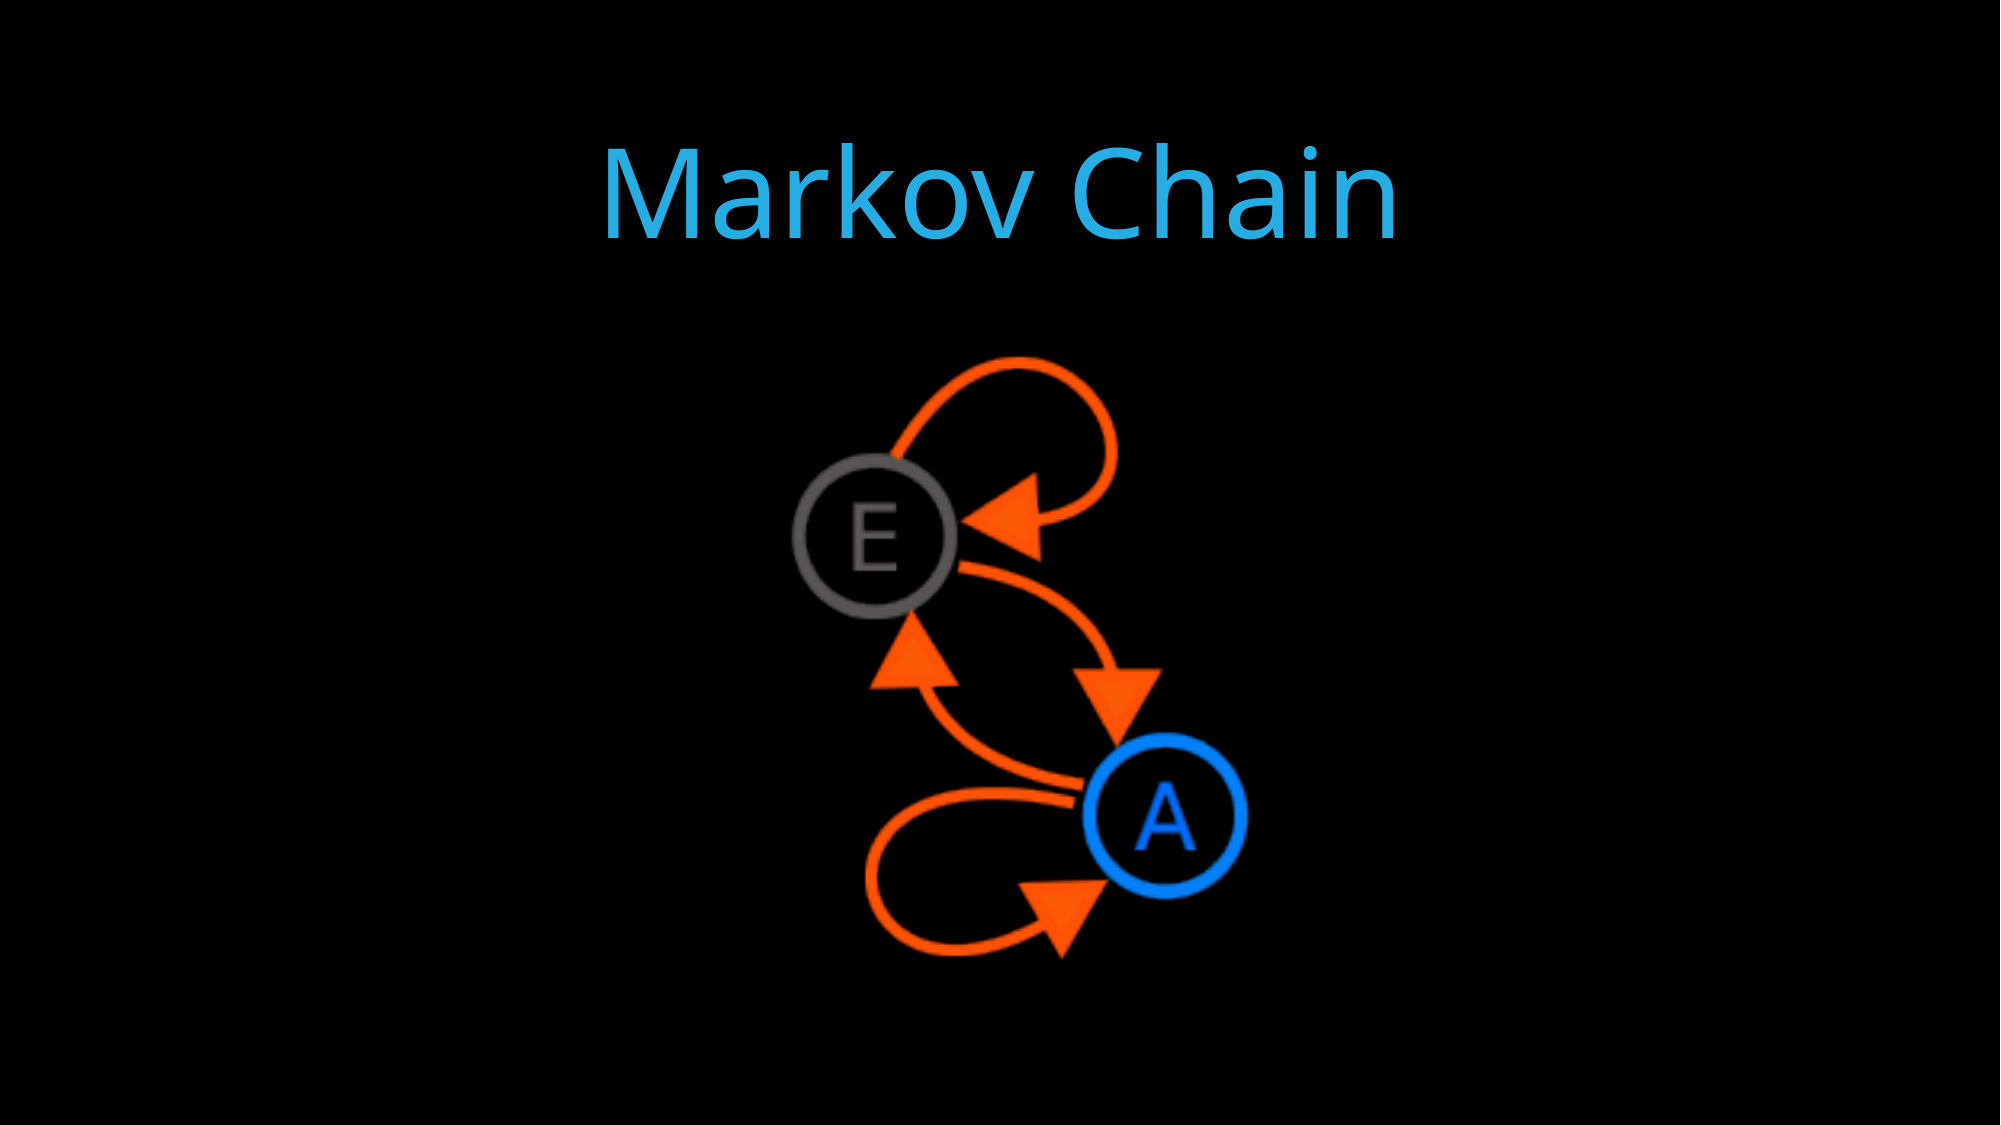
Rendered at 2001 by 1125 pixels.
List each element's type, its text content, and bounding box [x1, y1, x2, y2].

subtitle Markov Chain [0, 0, 2000, 244]
picture [686, 319, 1393, 1025]
